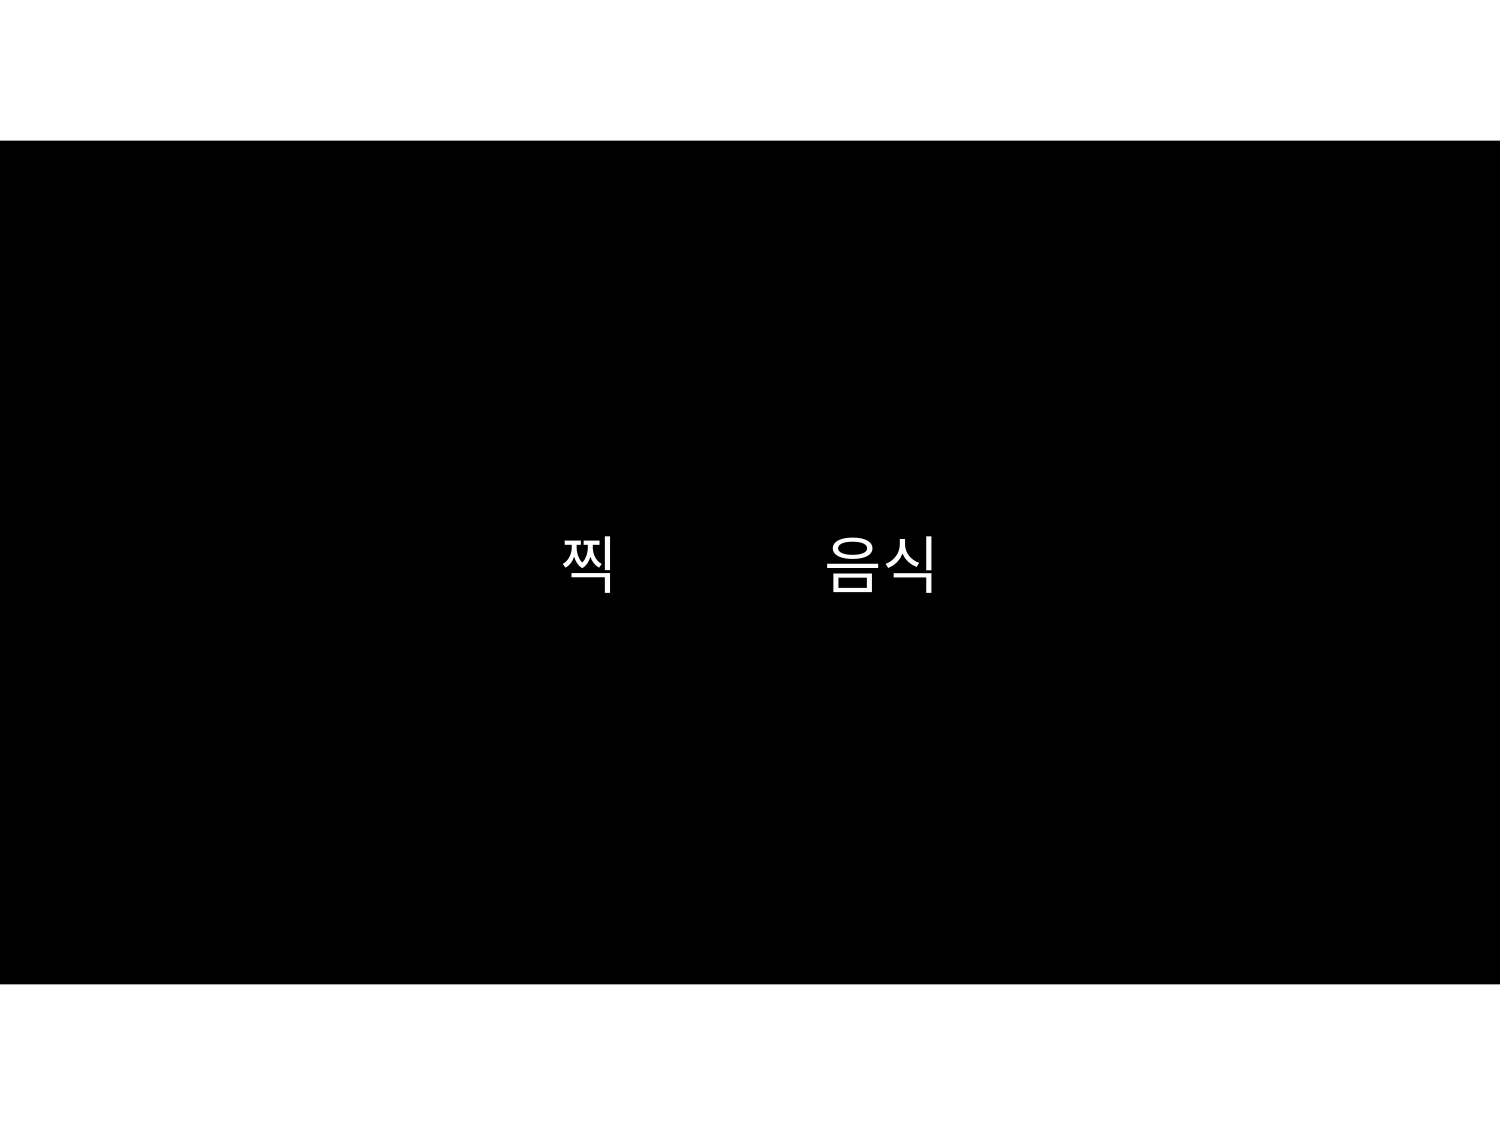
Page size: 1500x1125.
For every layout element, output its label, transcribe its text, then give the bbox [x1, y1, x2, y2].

text_box [0, 138, 1500, 986]
text_box 찍 만드는 음식 [545, 518, 955, 609]
